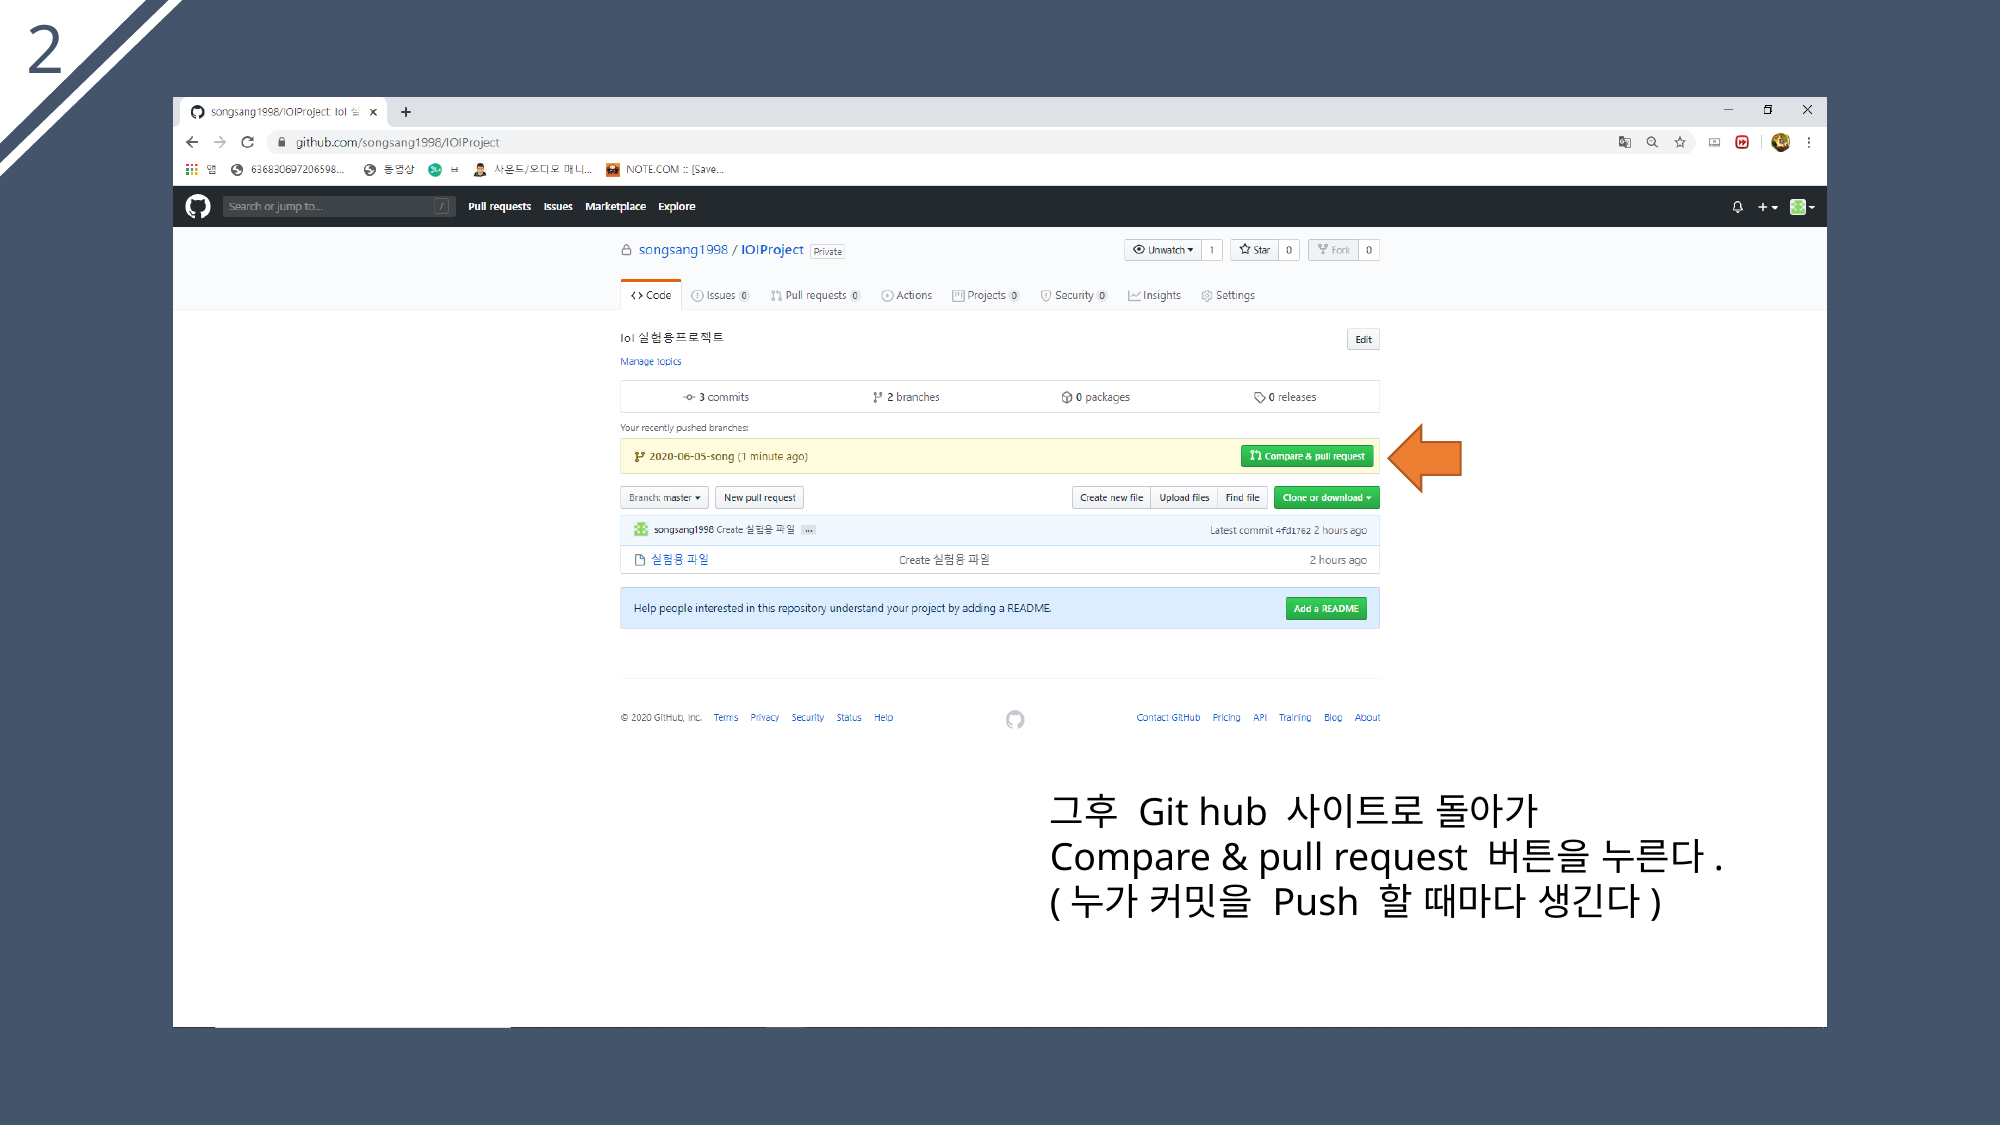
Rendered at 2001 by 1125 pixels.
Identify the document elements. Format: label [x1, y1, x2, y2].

picture [173, 97, 1827, 1028]
